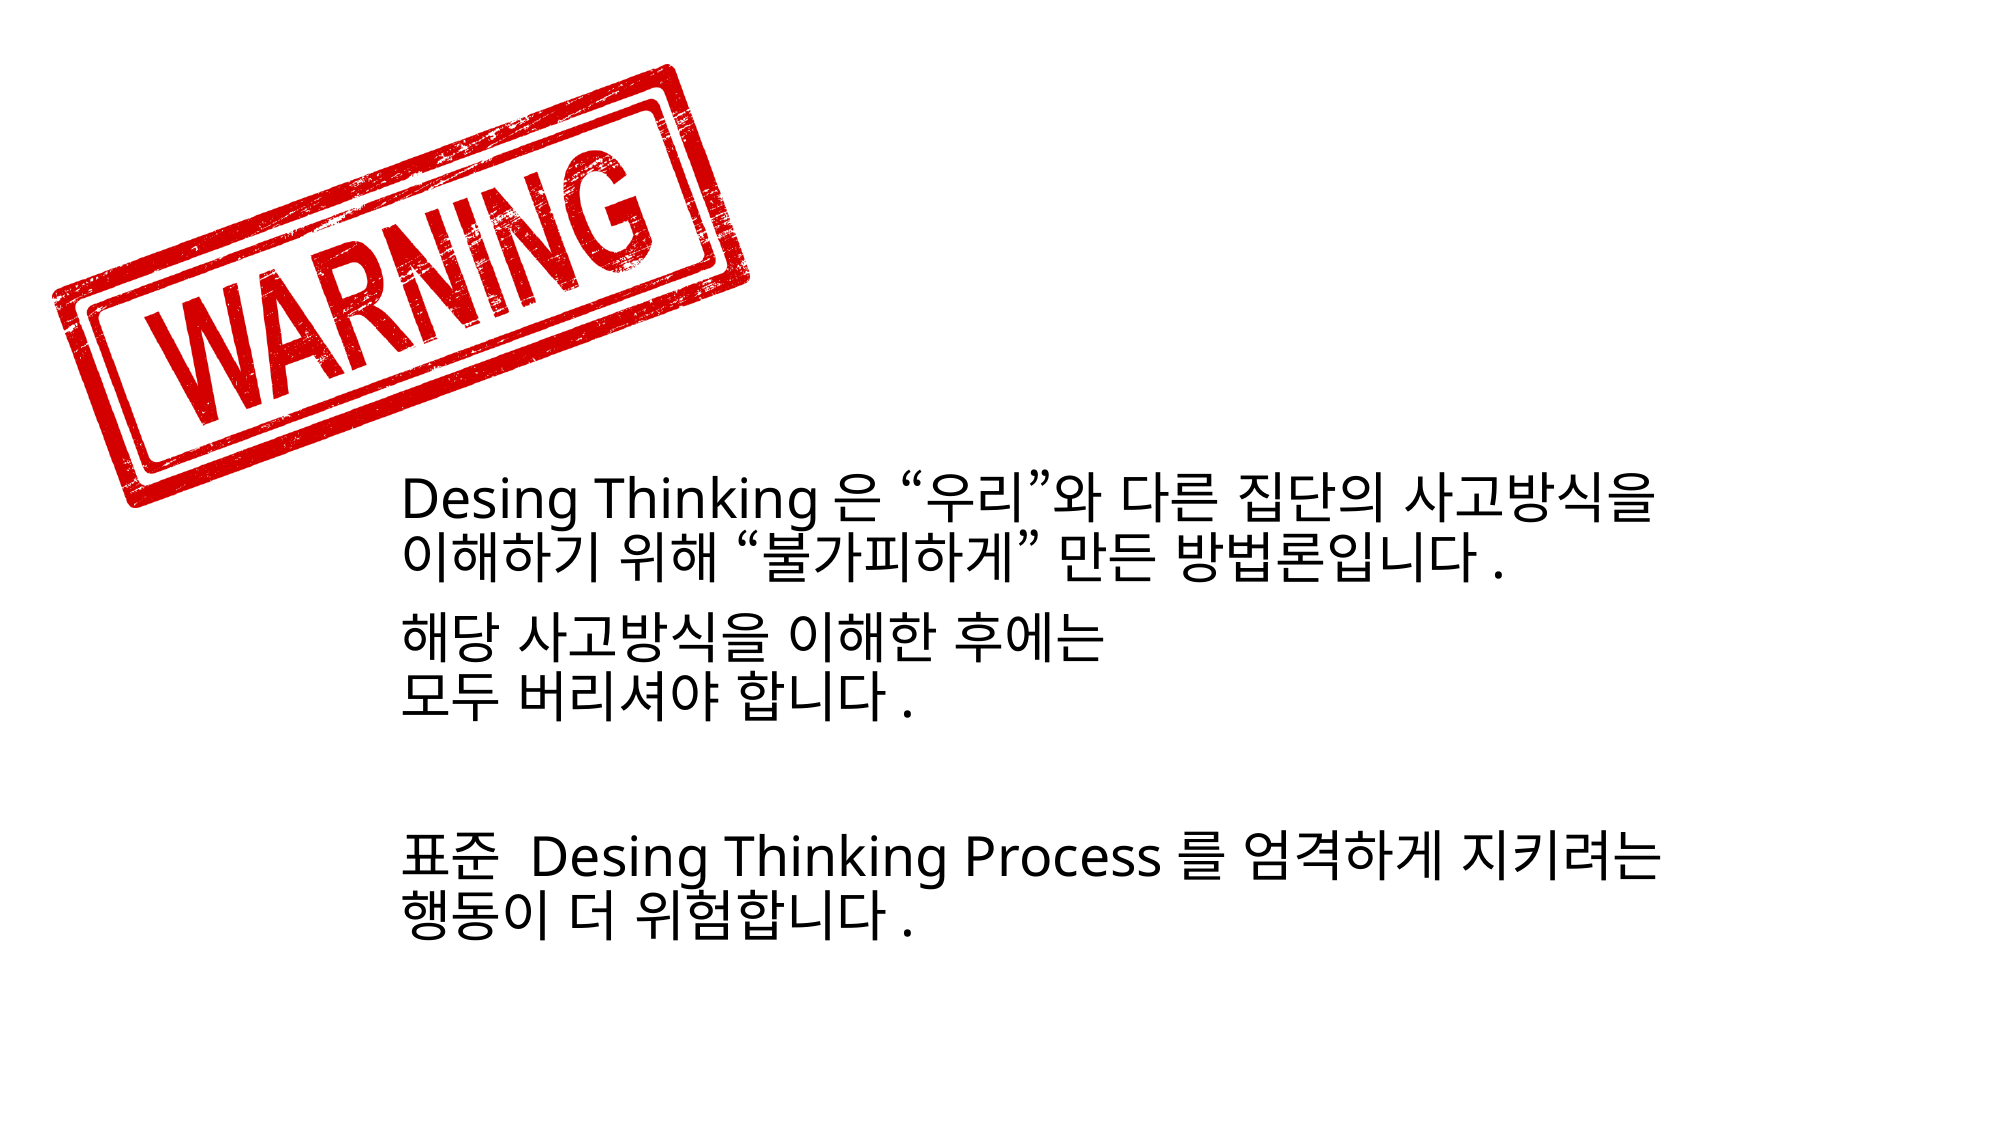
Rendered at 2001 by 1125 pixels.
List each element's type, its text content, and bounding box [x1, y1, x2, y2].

picture [52, 64, 750, 508]
list Desing Thinking은 “우리”와 다른 집단의 사고방식을 이해하기 위해 “불가피하게” 만든 방법론입니다. 해당 사고방식을 이해한 후에는 모두 버리셔야 합니다. 표준 Desing Thinking Process를 엄격하게 지키려는 행동이 더 위험합니다. [385, 377, 1768, 957]
